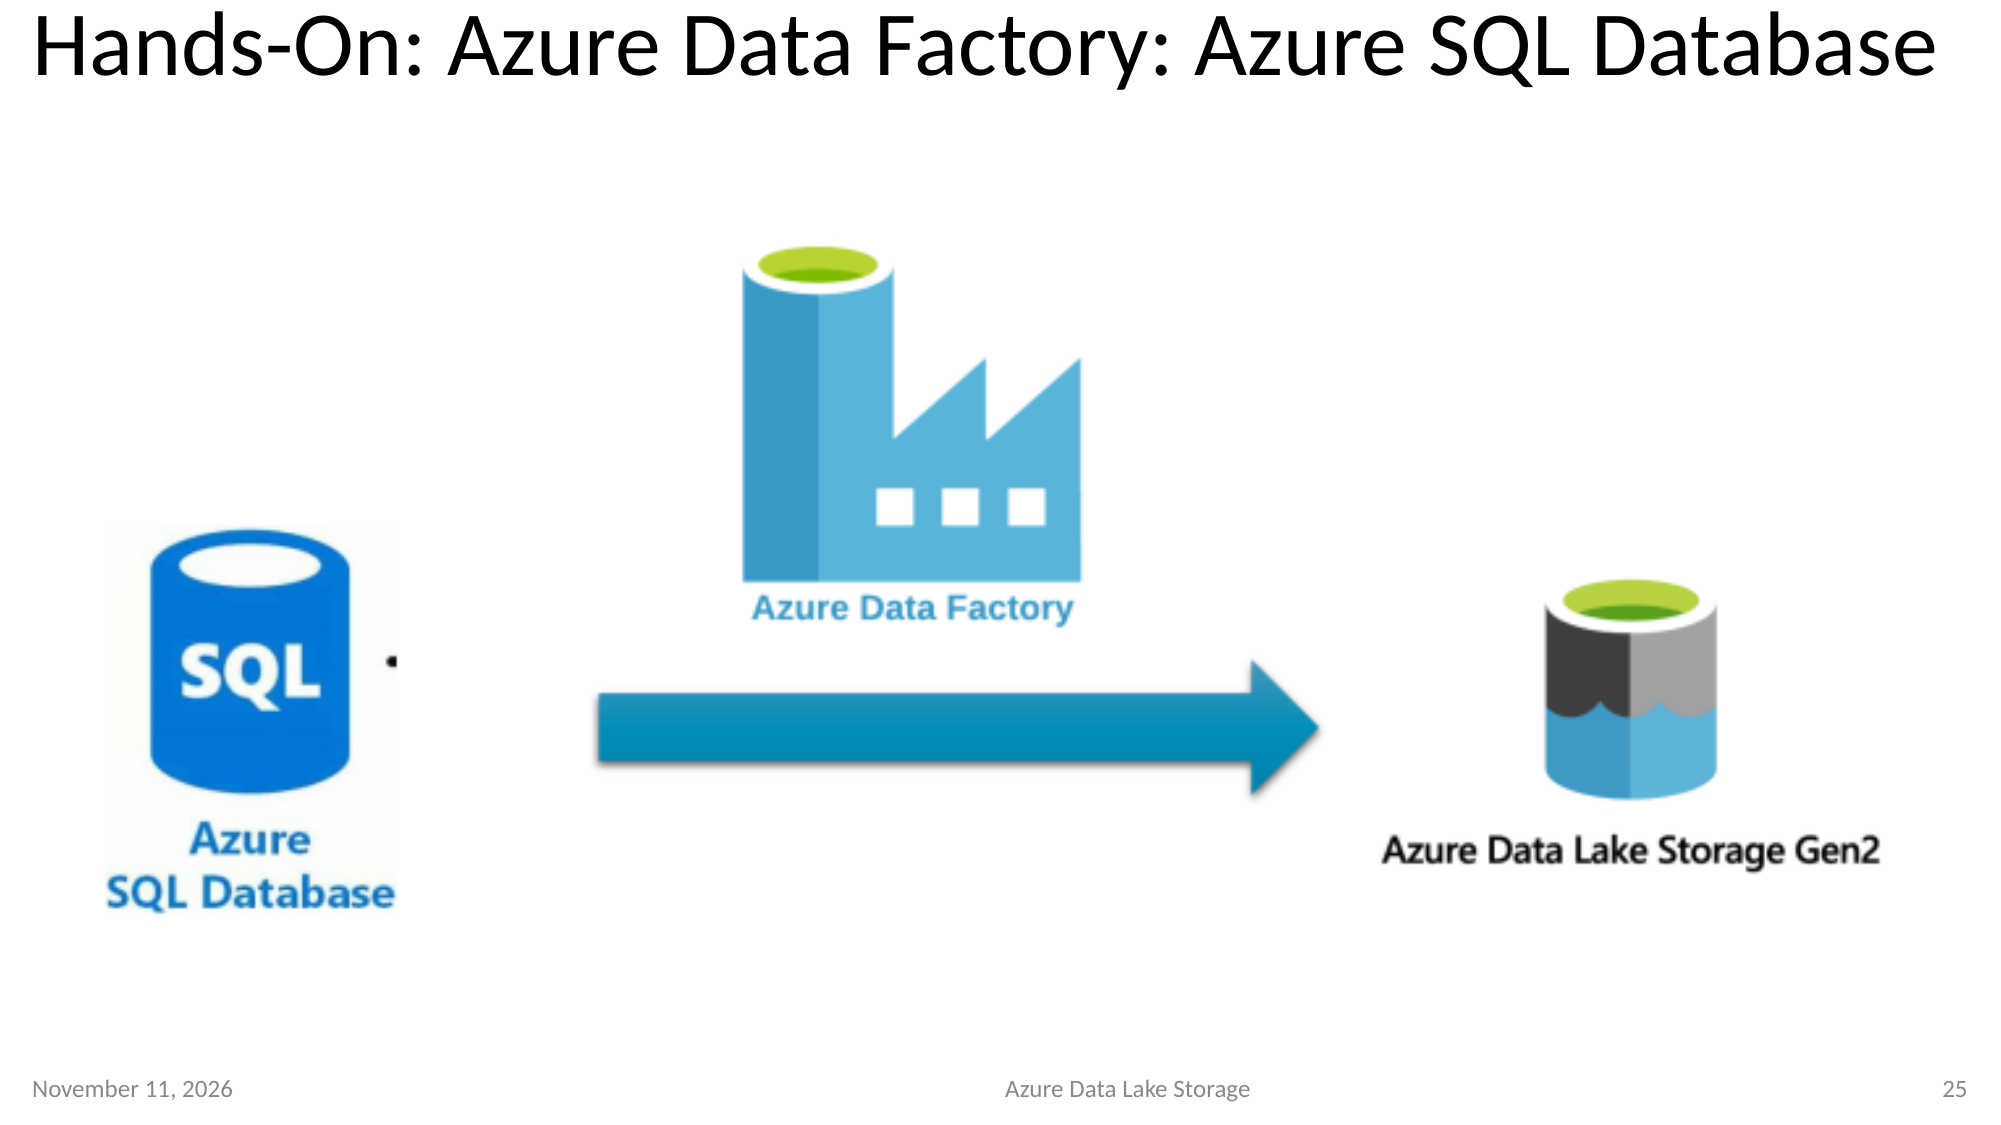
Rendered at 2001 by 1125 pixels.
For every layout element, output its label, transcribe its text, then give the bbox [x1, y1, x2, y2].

footer Azure Data Lake Storage [454, 1057, 1803, 1117]
picture [83, 195, 1917, 930]
title Hands-On: Azure Data Factory: Azure SQL Database [17, 4, 1983, 87]
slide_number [17, 1057, 426, 1117]
slide_number 25 [1877, 1057, 1983, 1117]
